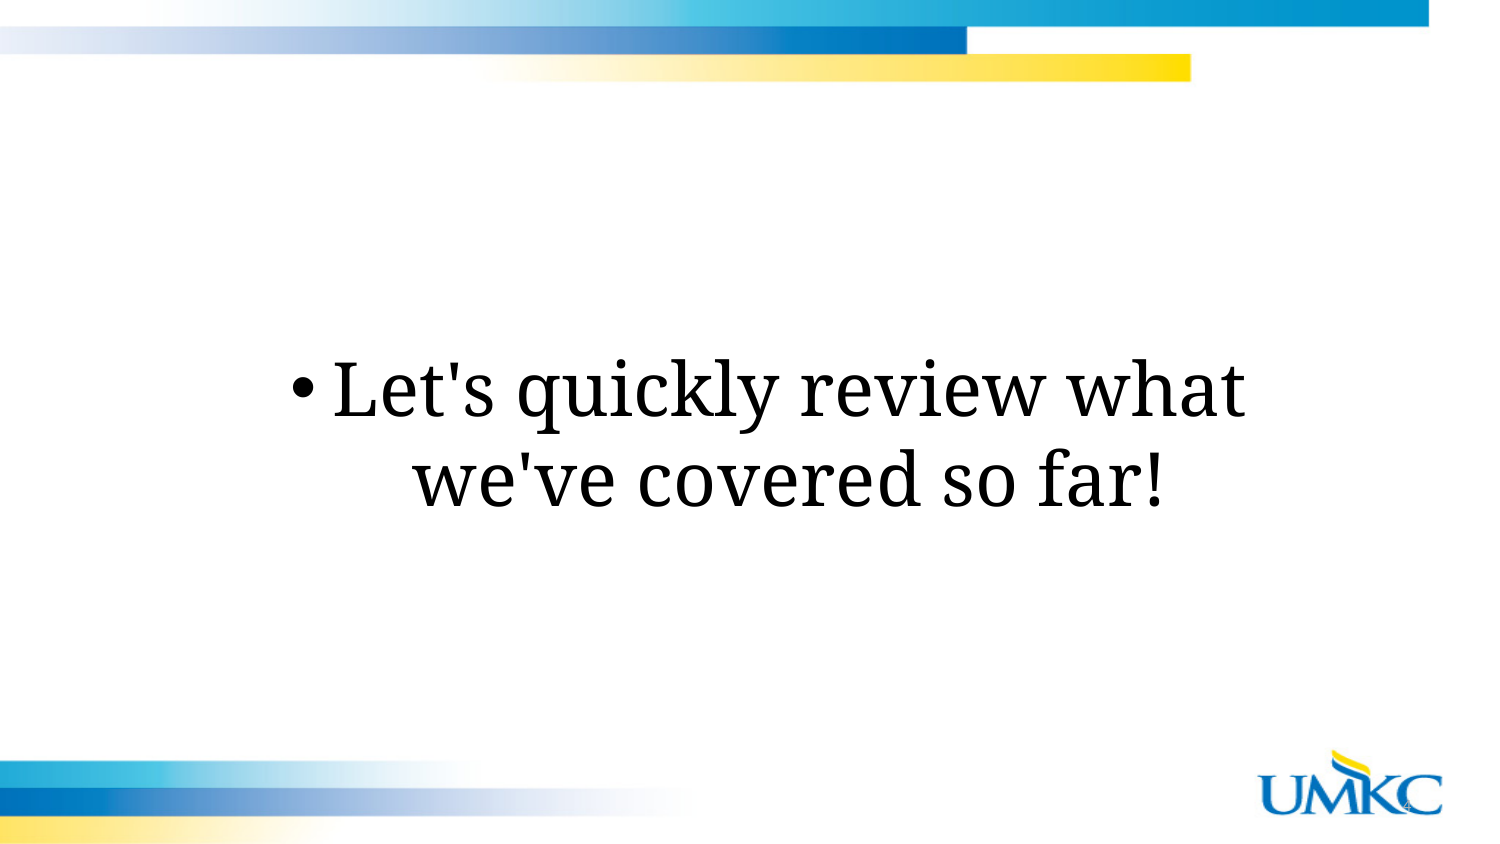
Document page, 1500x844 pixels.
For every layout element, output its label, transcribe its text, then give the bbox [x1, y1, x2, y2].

slide_number 4 [1074, 782, 1425, 827]
list Let's quickly review what we've covered so far! [165, 334, 1375, 585]
picture [0, 0, 1500, 844]
